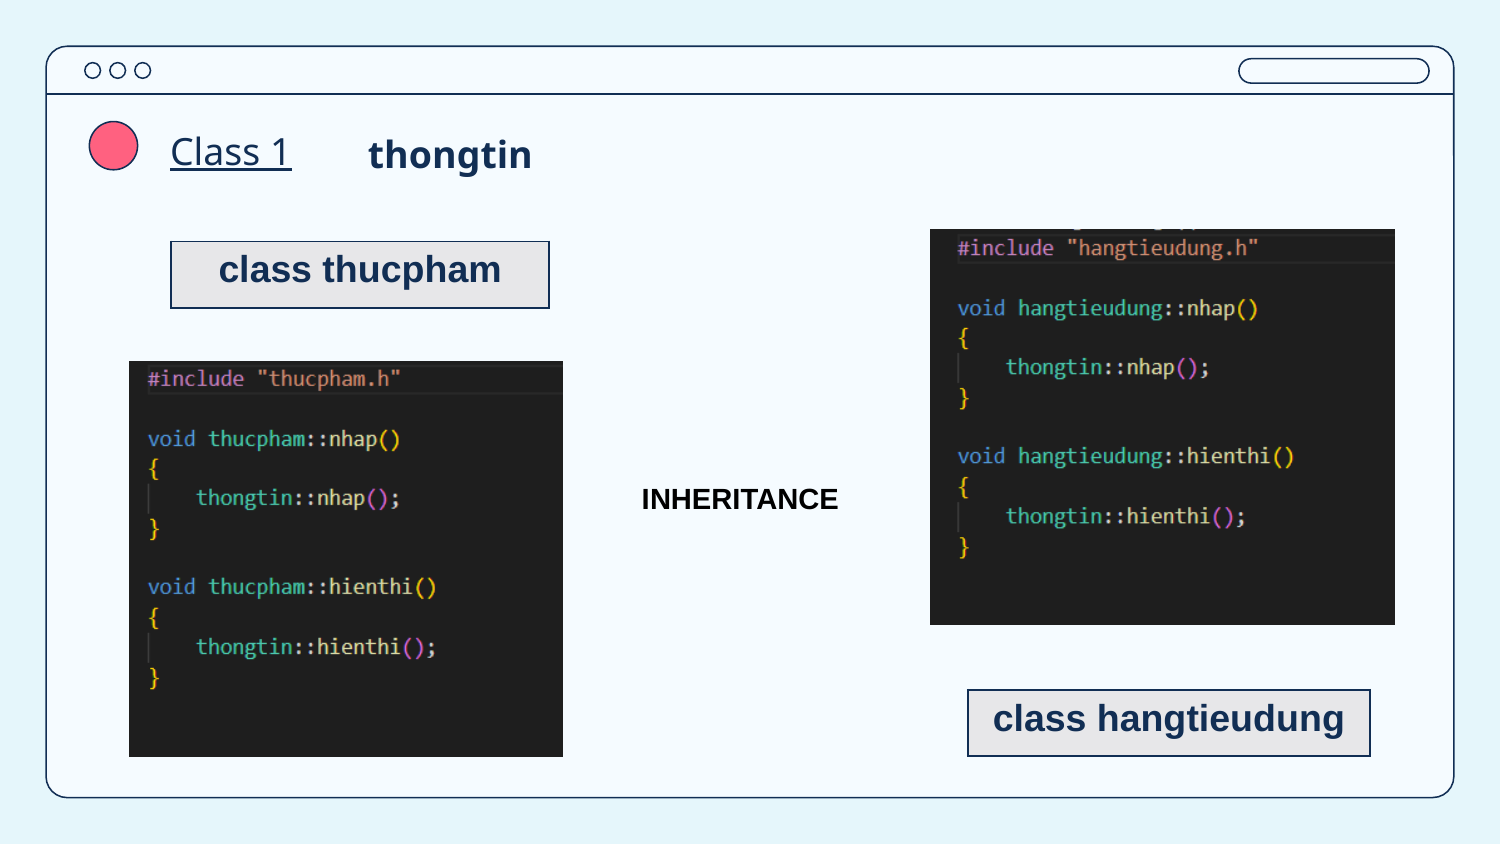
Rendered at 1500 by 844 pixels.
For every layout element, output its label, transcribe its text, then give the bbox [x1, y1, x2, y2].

picture [930, 229, 1395, 625]
table_header class thucpham [172, 242, 548, 307]
table_header class hangtieudung [969, 691, 1369, 755]
text_box INHERITANCE [626, 472, 858, 523]
picture [129, 361, 563, 757]
text_box thongtin [420, 109, 727, 186]
text_box Class 1 [42, 94, 420, 188]
text_box [89, 121, 138, 170]
